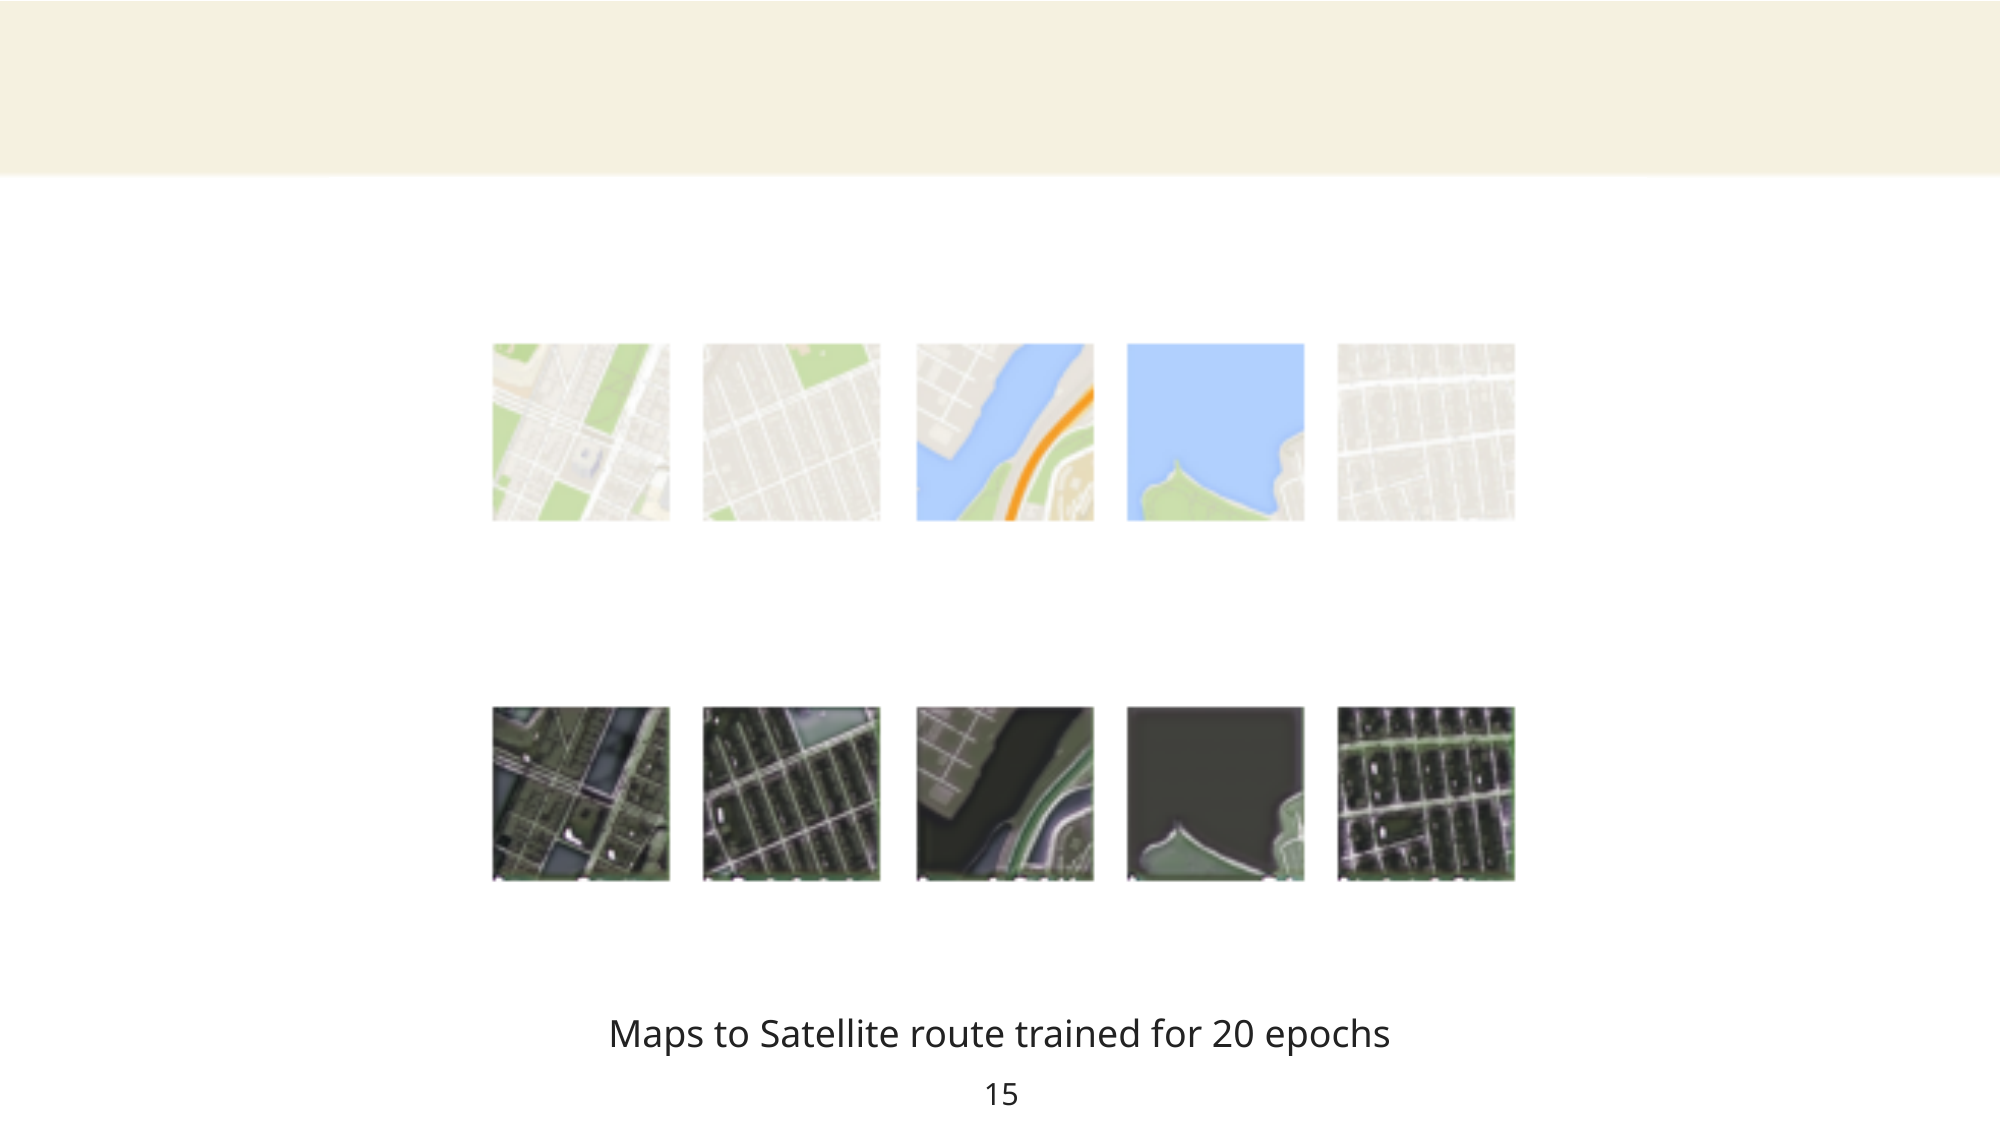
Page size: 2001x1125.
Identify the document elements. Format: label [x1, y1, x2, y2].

picture [0, 1, 2000, 1125]
text_box [329, 177, 1647, 1064]
